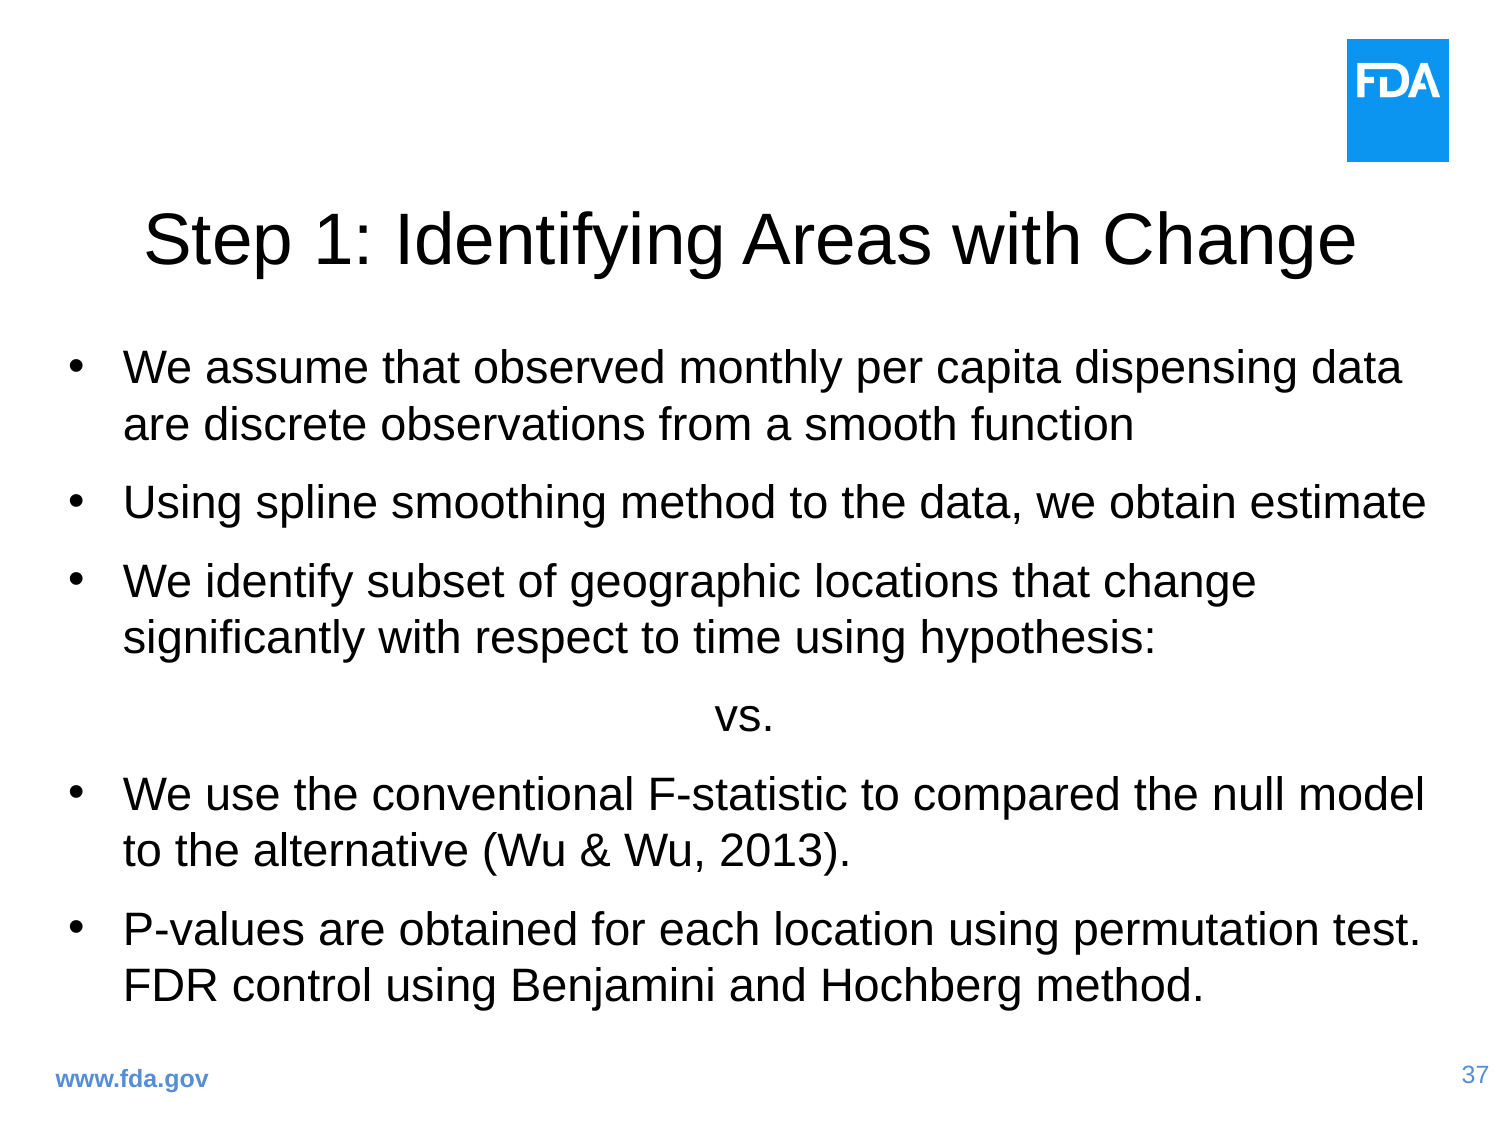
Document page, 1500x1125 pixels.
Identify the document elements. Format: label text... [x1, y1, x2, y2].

picture [1347, 39, 1449, 159]
footer www.fda.gov [40, 1047, 516, 1108]
title Step 1: Identifying Areas with Change [35, 159, 1467, 312]
